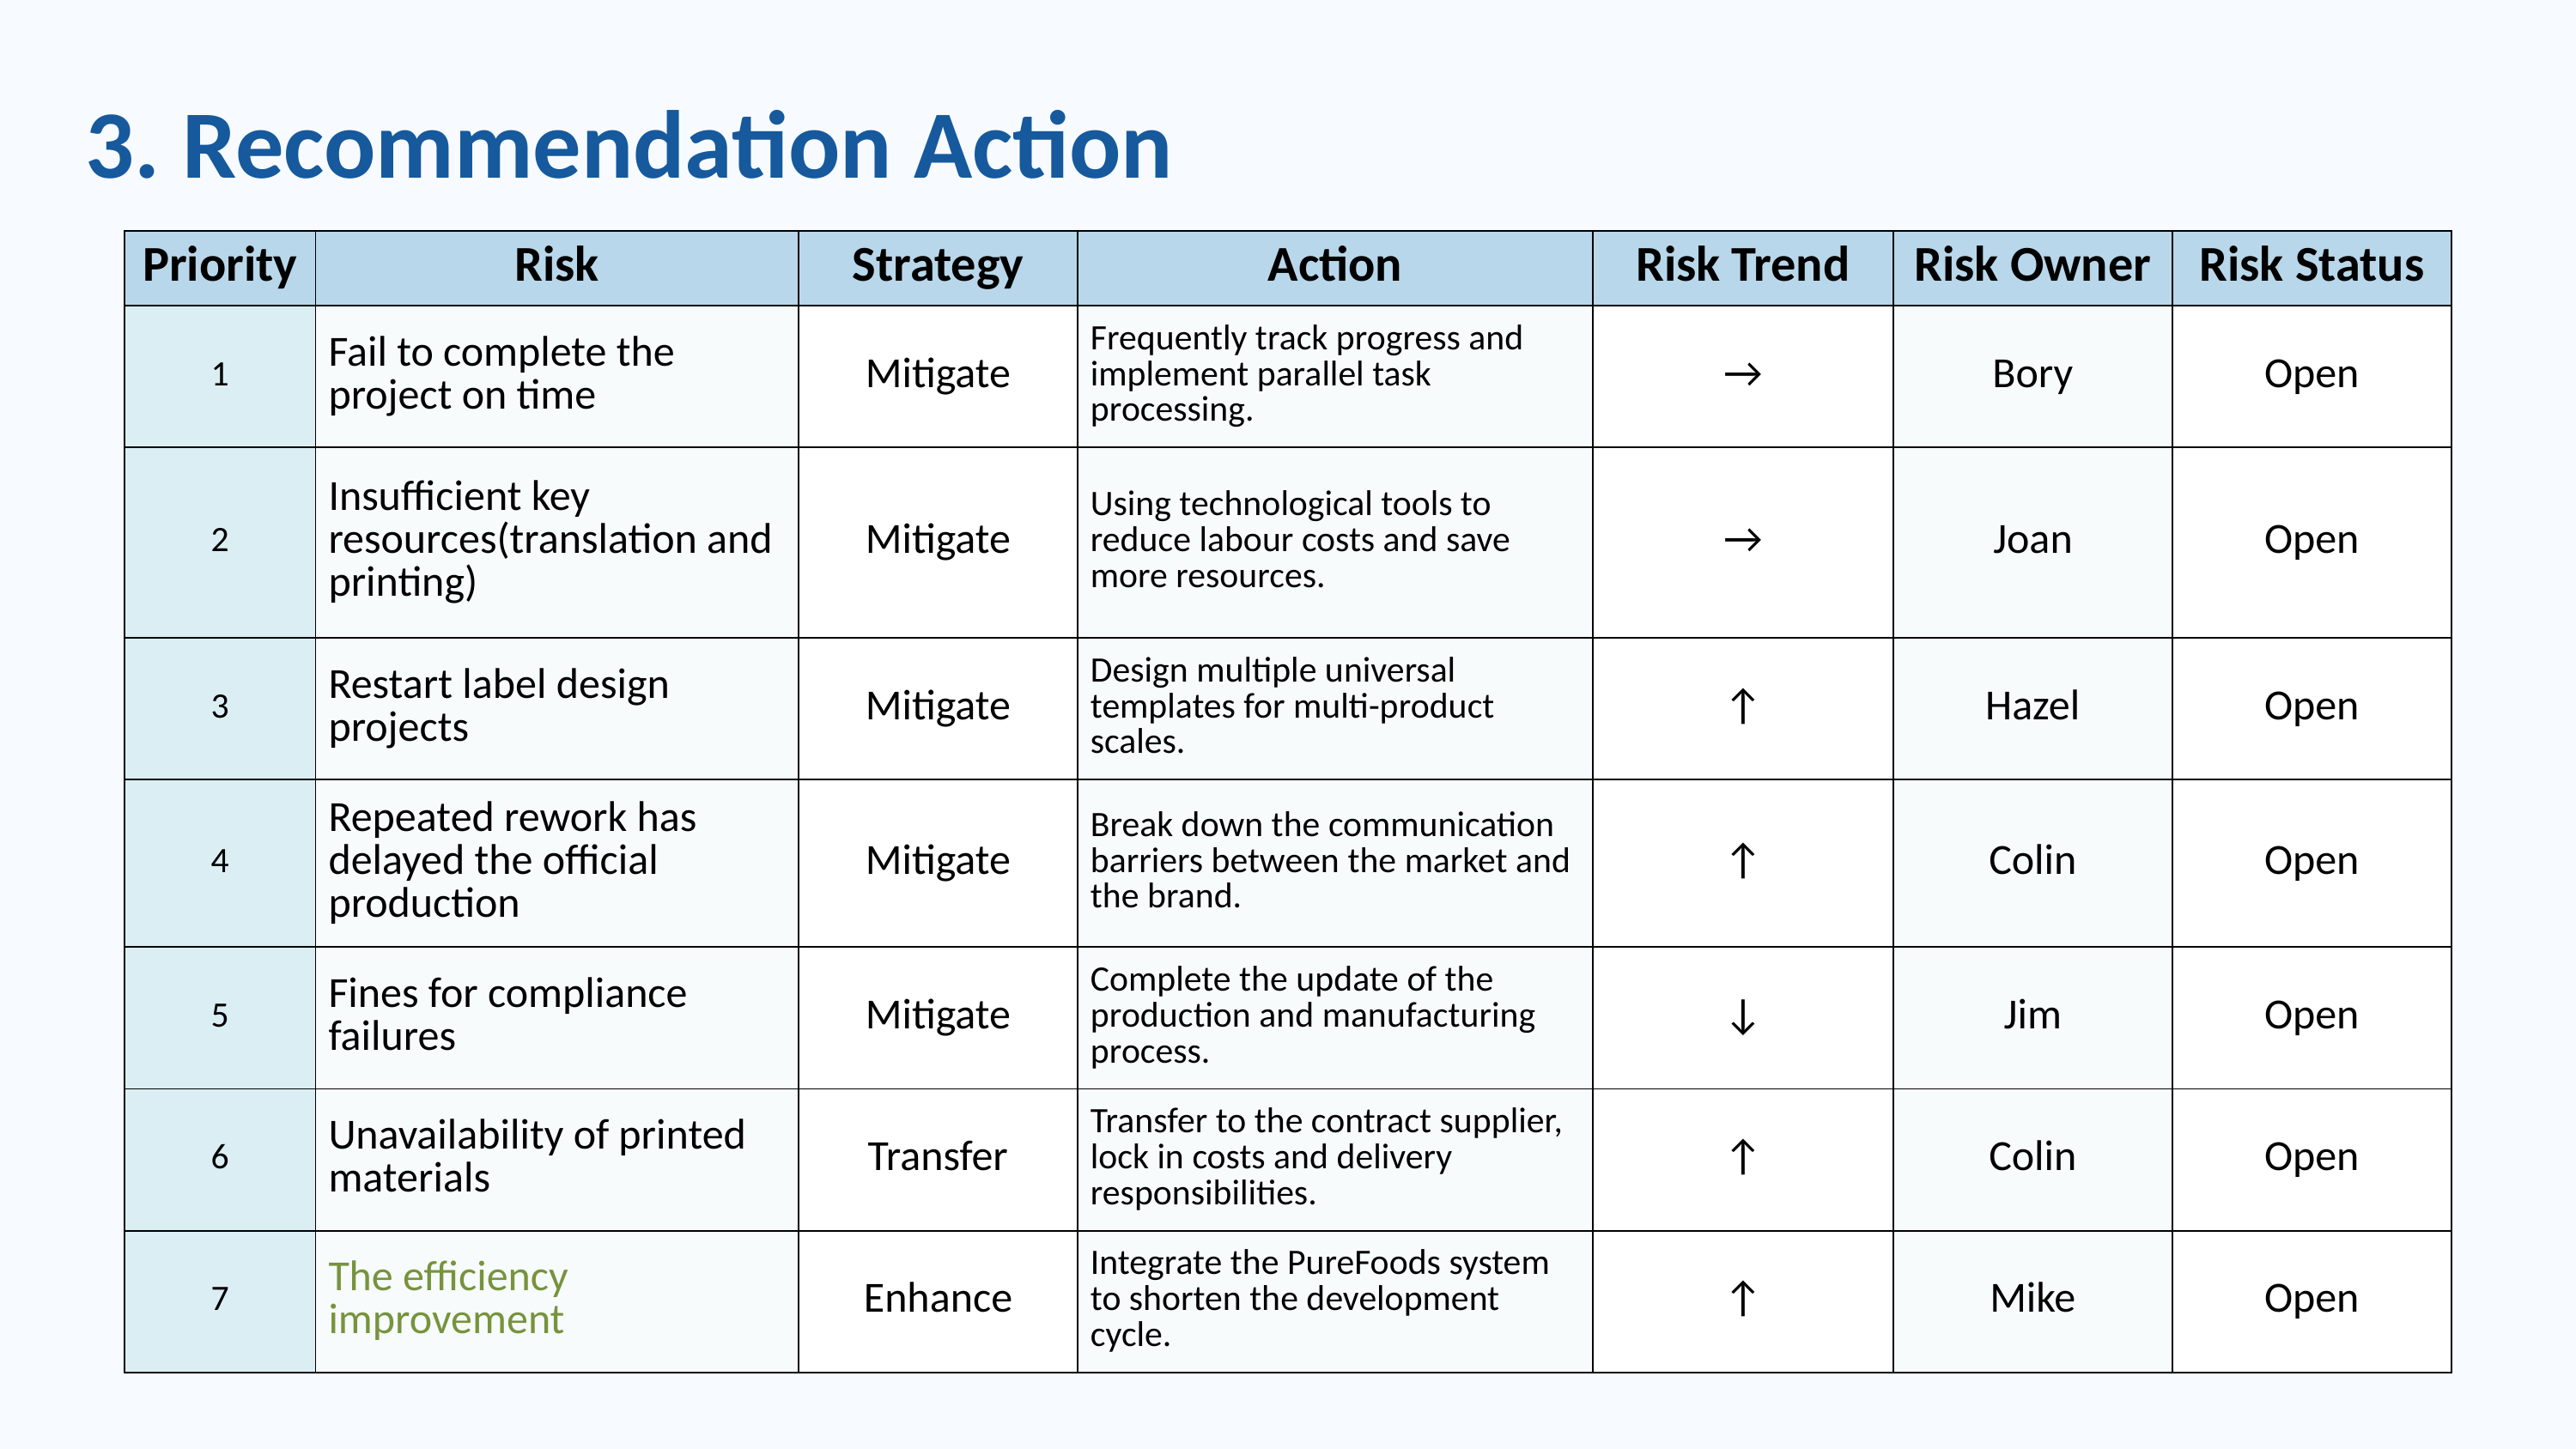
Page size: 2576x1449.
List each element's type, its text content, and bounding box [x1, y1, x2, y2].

table_cell Mitigate [799, 639, 1077, 779]
table_cell Bory [1894, 306, 2172, 446]
table_cell Mitigate [799, 948, 1077, 1088]
table_header Risk Status [2173, 232, 2451, 305]
table_header Risk Owner [1894, 232, 2172, 305]
table_cell Transfer [799, 1089, 1077, 1230]
table_cell 1 [125, 306, 315, 446]
table_cell The efficiency improvement [316, 1232, 798, 1372]
table_cell Transfer to the contract supplier, lock in costs and delivery responsibilities. [1078, 1089, 1592, 1230]
table_cell ↑ [1594, 1232, 1893, 1372]
table_header Strategy [799, 232, 1077, 305]
table_cell ↑ [1594, 1089, 1893, 1230]
table_cell 6 [125, 1089, 315, 1230]
table_cell Break down the communication barriers between the market and the brand. [1078, 780, 1592, 946]
table_cell Open [2173, 1089, 2451, 1230]
table_cell Enhance [799, 1232, 1077, 1372]
table_header Action [1078, 232, 1592, 305]
table_cell 7 [125, 1232, 315, 1372]
table_cell 4 [125, 780, 315, 946]
table_cell Using technological tools to reduce labour costs and save more resources. [1078, 448, 1592, 637]
table_cell Mitigate [799, 780, 1077, 946]
table_cell Integrate the PureFoods system to shorten the development cycle. [1078, 1232, 1592, 1372]
table_cell Colin [1894, 780, 2172, 946]
table_cell Jim [1894, 948, 2172, 1088]
table_cell Fines for compliance failures [316, 948, 798, 1088]
table_header Risk Trend [1594, 232, 1893, 305]
table_cell Mitigate [799, 306, 1077, 446]
table_cell ↓ [1594, 948, 1893, 1088]
text_box 3. Recommendation Action [85, 48, 2184, 197]
table_cell Unavailability of printed materials [316, 1089, 798, 1230]
table_cell Open [2173, 639, 2451, 779]
table_cell Open [2173, 1232, 2451, 1372]
table_cell Repeated rework has delayed the official production [316, 780, 798, 946]
table_cell ↑ [1594, 639, 1893, 779]
table_header Priority [125, 232, 315, 305]
table_cell ↑ [1594, 780, 1893, 946]
table_cell Mitigate [799, 448, 1077, 637]
table_cell 2 [125, 448, 315, 637]
table_cell Open [2173, 448, 2451, 637]
table_cell → [1594, 448, 1893, 637]
table_header Risk [316, 232, 798, 305]
table_cell Insufficient key resources(translation and printing) [316, 448, 798, 637]
table_cell Open [2173, 948, 2451, 1088]
table_cell Complete the update of the production and manufacturing process. [1078, 948, 1592, 1088]
table_cell Mike [1894, 1232, 2172, 1372]
table_cell 5 [125, 948, 315, 1088]
table_cell 3 [125, 639, 315, 779]
table_cell Open [2173, 306, 2451, 446]
table_cell Fail to complete the project on time [316, 306, 798, 446]
table_cell → [1594, 306, 1893, 446]
table_cell Frequently track progress and implement parallel task processing. [1078, 306, 1592, 446]
table_cell Colin [1894, 1089, 2172, 1230]
table_cell Joan [1894, 448, 2172, 637]
table_cell Hazel [1894, 639, 2172, 779]
table_cell Open [2173, 780, 2451, 946]
table_cell Restart label design projects [316, 639, 798, 779]
table_cell Design multiple universal templates for multi-product scales. [1078, 639, 1592, 779]
